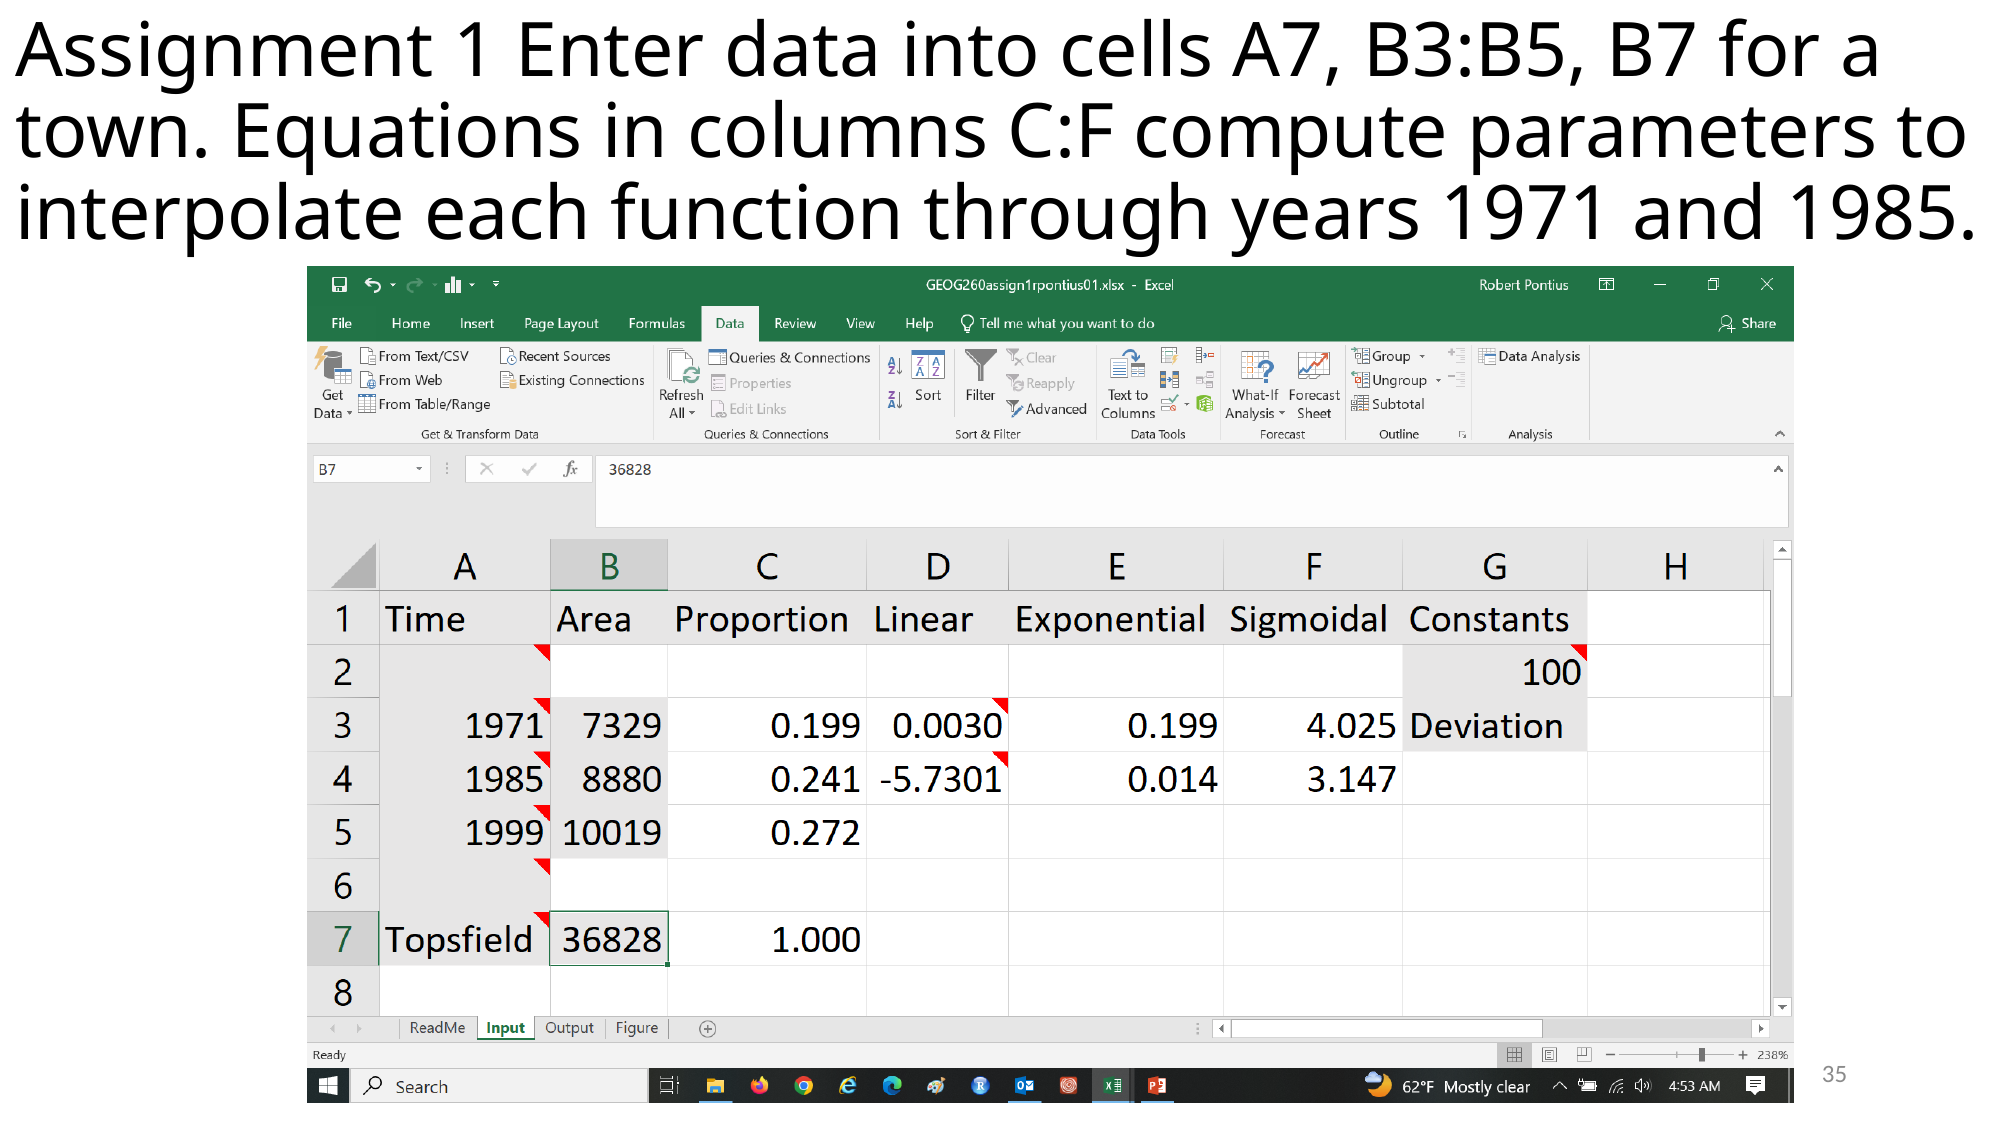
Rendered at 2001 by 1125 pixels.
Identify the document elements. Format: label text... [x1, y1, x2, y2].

slide_number 35 [1794, 1042, 1863, 1103]
title Assignment 1 Enter data into cells A7, B3:B5, B7 for a town. Equations in columns C:F compute parameters to interpolate each function through years 1971 and 1985. [0, 0, 2000, 267]
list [307, 266, 1794, 1103]
